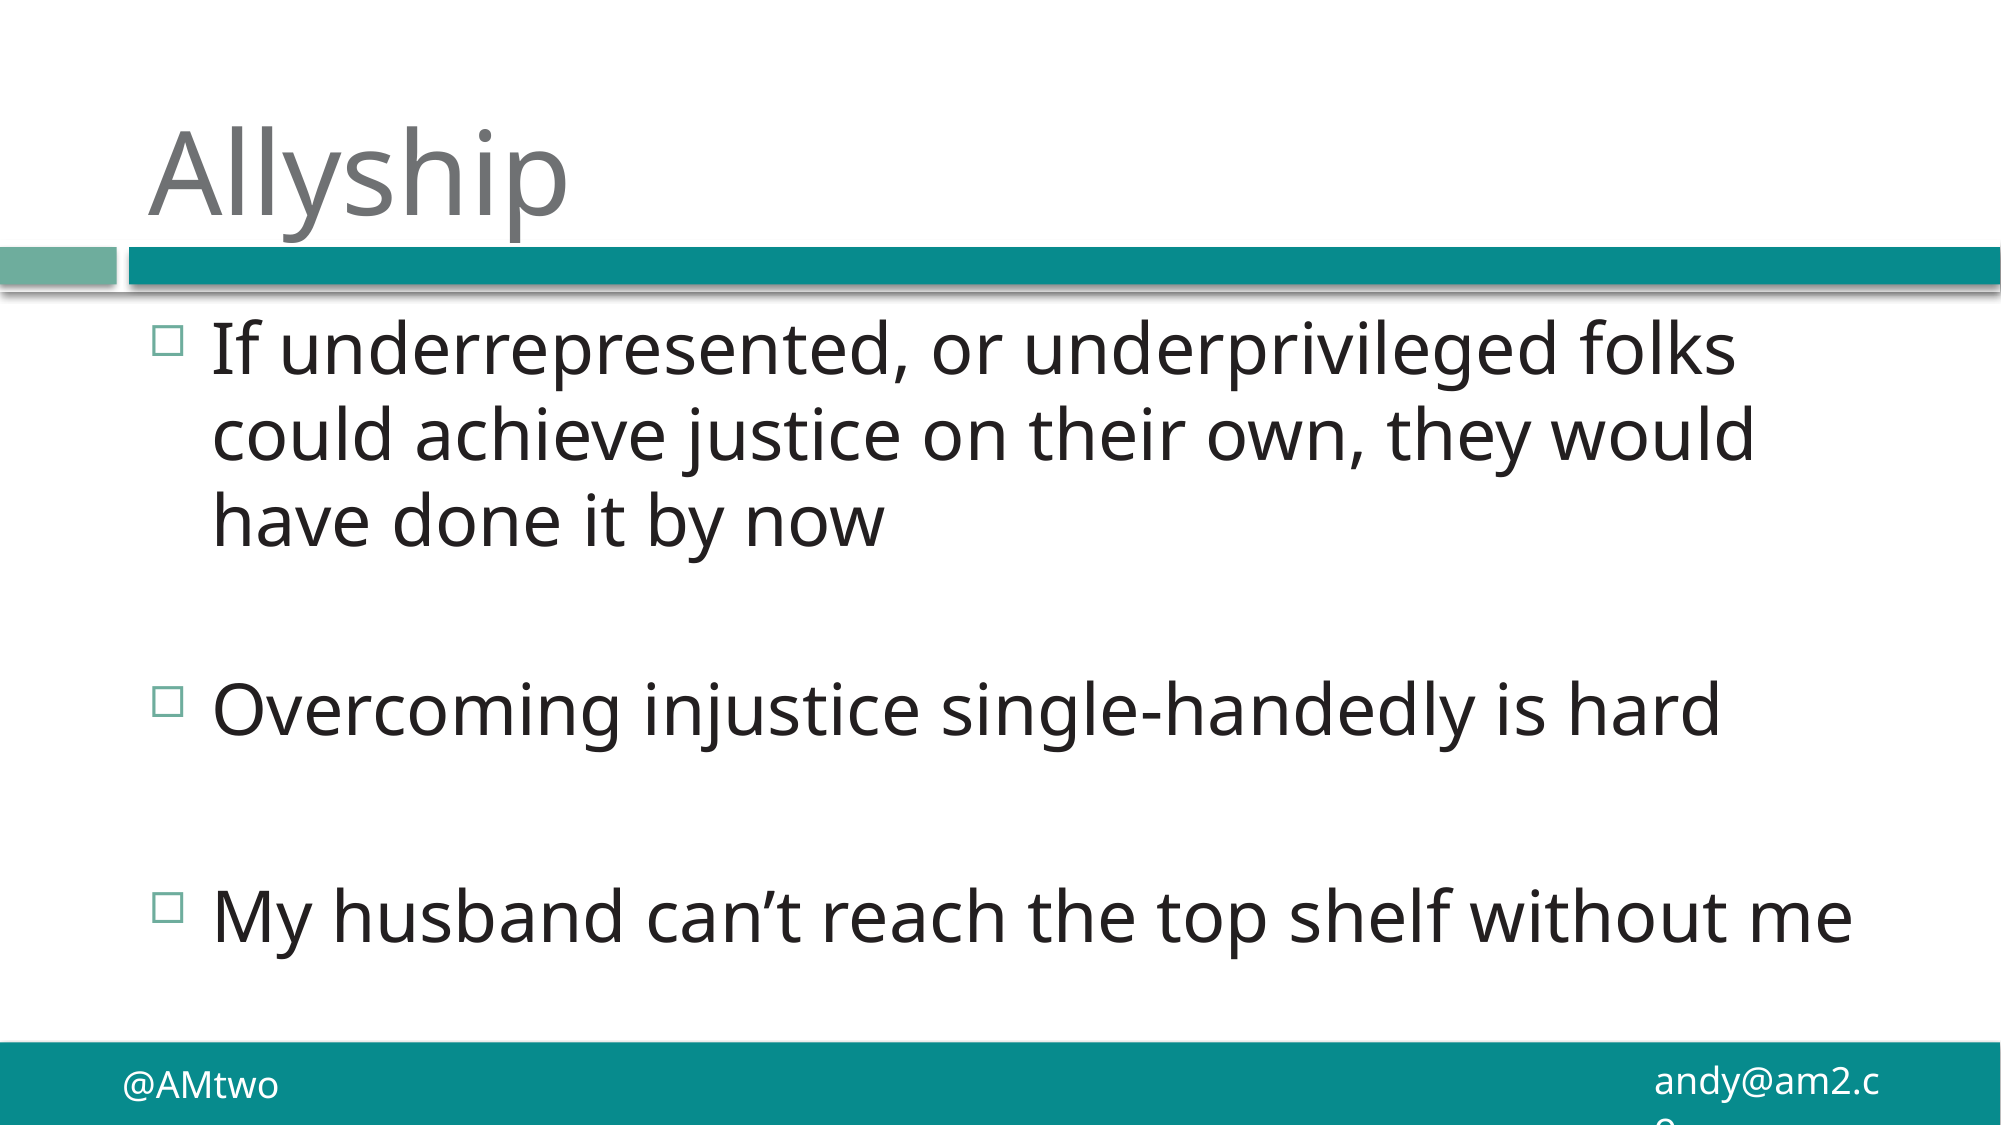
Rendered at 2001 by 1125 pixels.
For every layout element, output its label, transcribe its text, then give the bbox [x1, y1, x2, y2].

title Allyship [133, 25, 1917, 246]
list If underrepresented, or underprivileged folks could achieve justice on their own, they would have done it by now Overcoming injustice single-handedly is hard My husband can’t reach the top shelf without me [133, 295, 1918, 1028]
